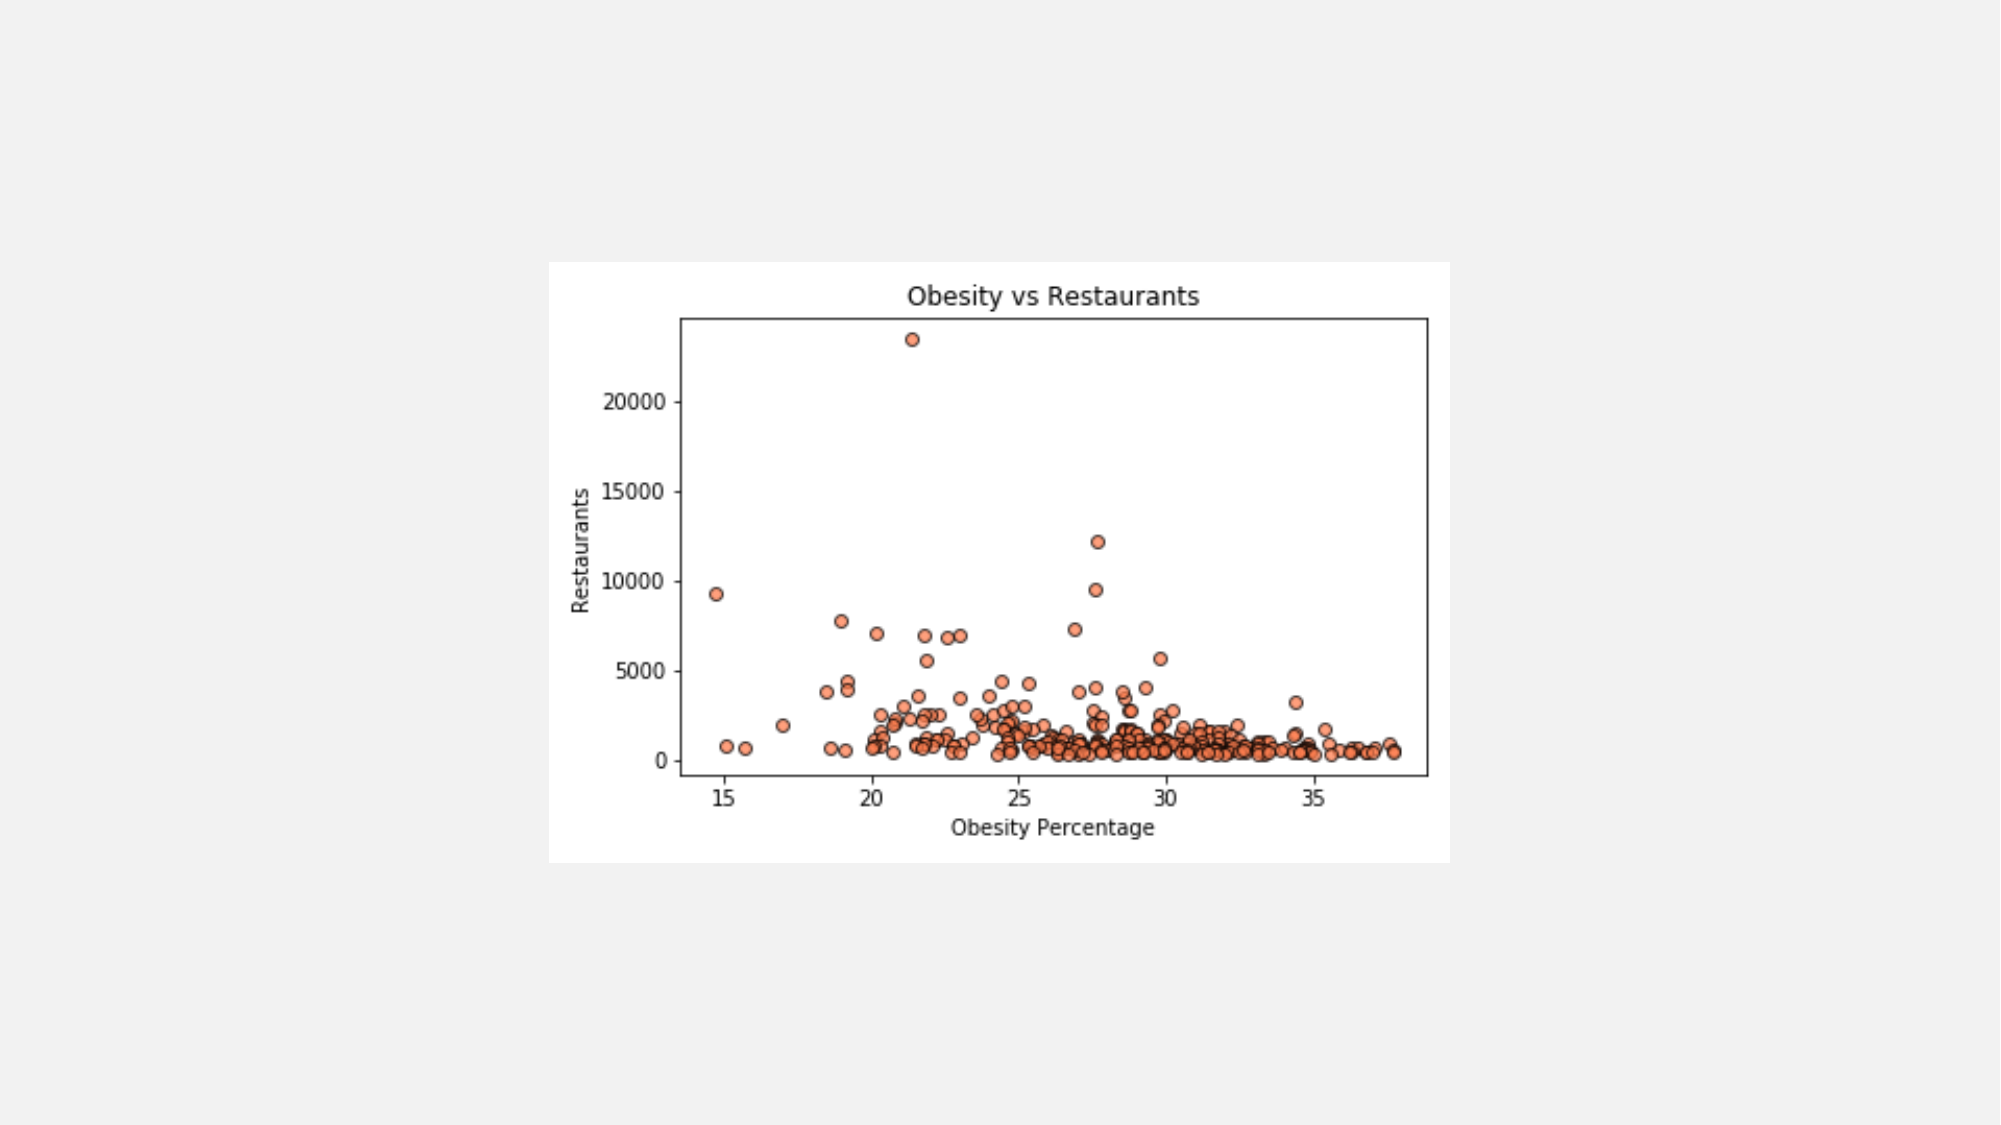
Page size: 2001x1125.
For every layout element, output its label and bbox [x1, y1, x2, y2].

picture [549, 262, 1450, 863]
